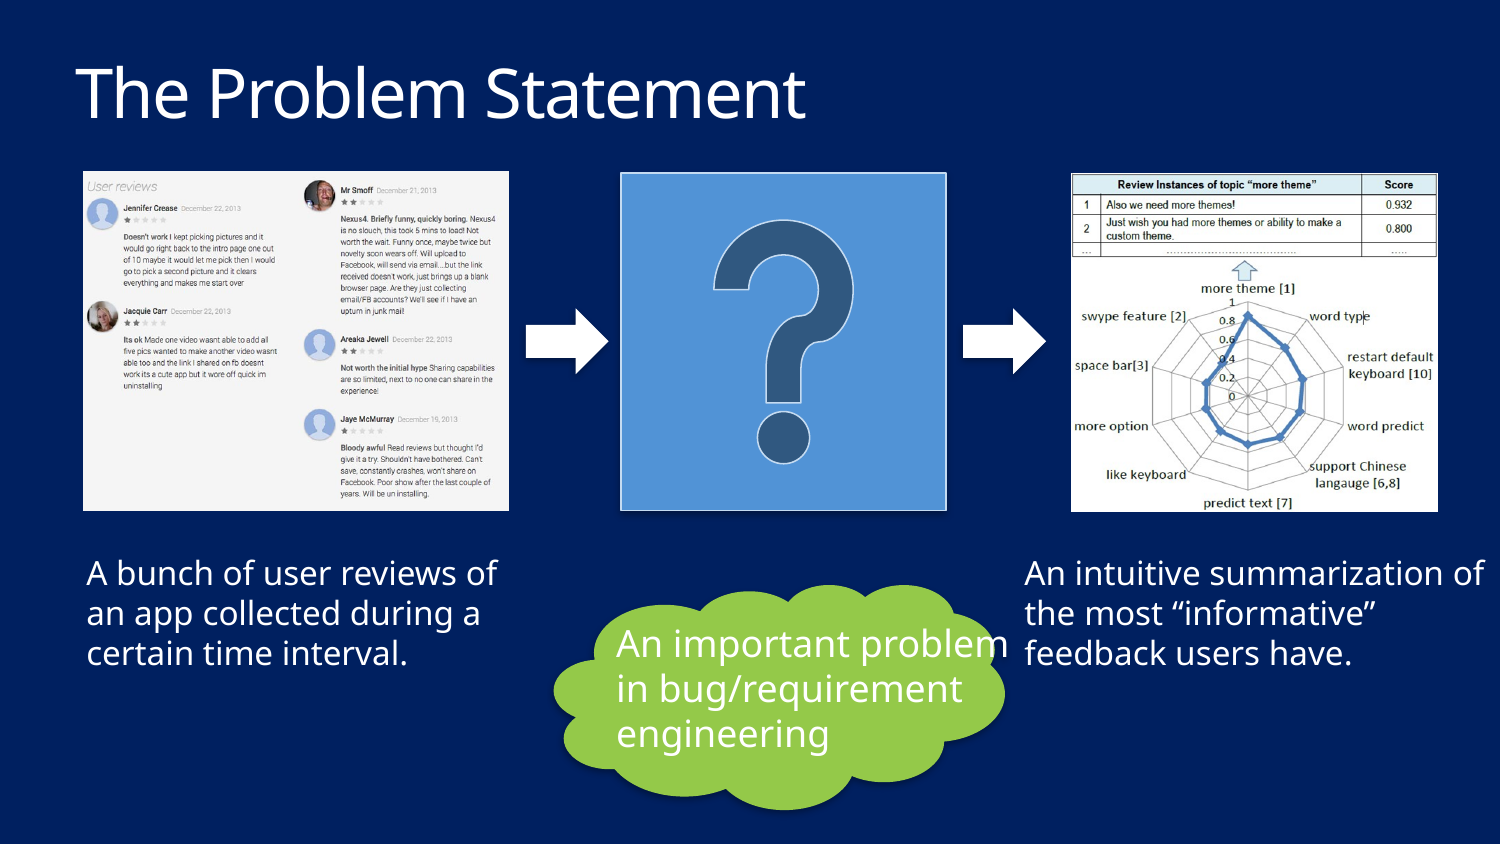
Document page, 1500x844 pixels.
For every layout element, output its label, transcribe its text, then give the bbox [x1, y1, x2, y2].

text_box [620, 172, 947, 511]
text_box [525, 307, 610, 375]
text_box An important problem in bug/requirement engineering [552, 584, 1006, 811]
text_box An intuitive summarization of the most “informative” feedback users have. [1013, 546, 1500, 678]
text_box [962, 307, 1047, 375]
picture [1070, 172, 1438, 513]
title The Problem Statement [75, 59, 1250, 135]
picture [83, 171, 509, 511]
text_box A bunch of user reviews of an app collected during a certain time interval. [75, 546, 518, 678]
